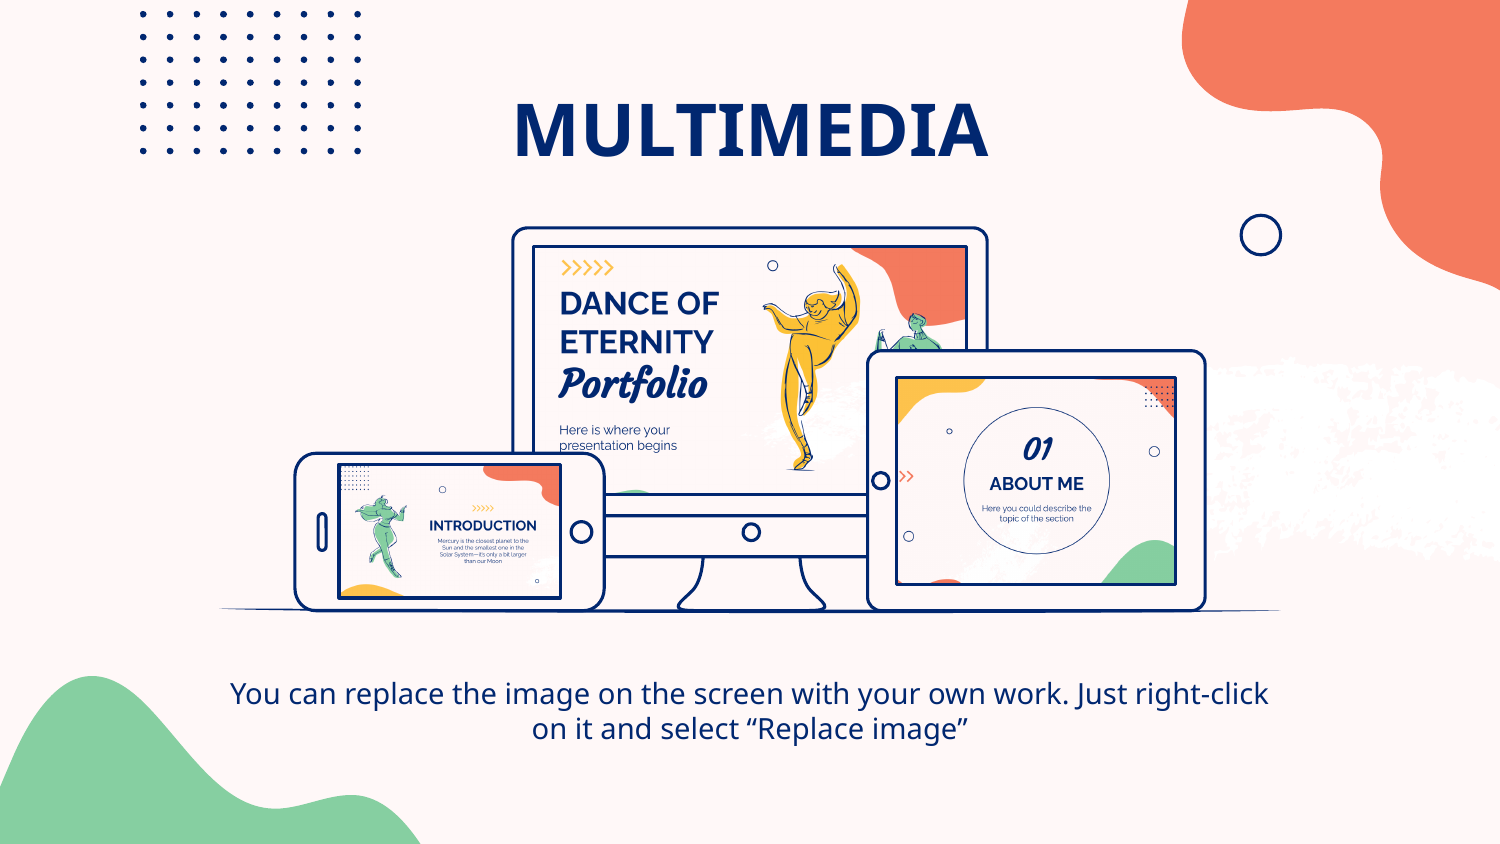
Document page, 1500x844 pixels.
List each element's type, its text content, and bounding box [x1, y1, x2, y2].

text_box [512, 227, 988, 611]
picture [323, 463, 370, 606]
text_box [370, 377, 529, 687]
title MULTIMEDIA [207, 88, 1293, 167]
text_box [1241, 215, 1281, 255]
subtitle You can replace the image on the screen with your own work. Just right-click on it and select “Replace image” [207, 665, 1293, 756]
picture [1167, 374, 1192, 587]
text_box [905, 311, 1167, 650]
picture [881, 374, 905, 587]
picture [529, 463, 576, 606]
